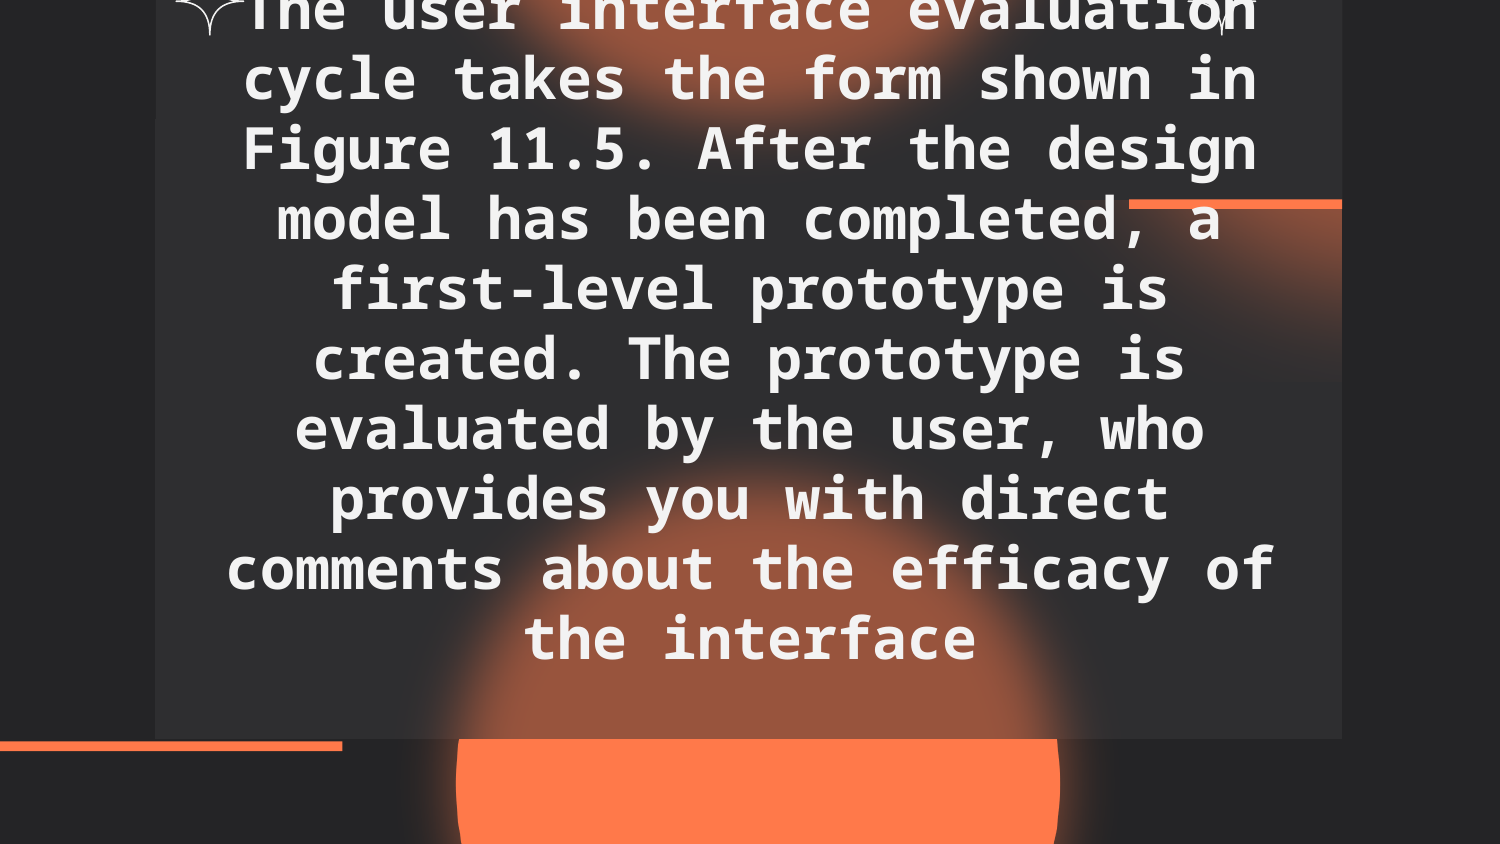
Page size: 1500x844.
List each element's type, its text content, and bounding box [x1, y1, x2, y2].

text_box [0, 741, 343, 752]
picture [0, 0, 1500, 844]
title The user interface evaluation cycle takes the form shown in Figure 11.5. After the design model has been completed, a first-level prototype is created. The prototype is evaluated by the user, who provides you with direct comments about the efficacy of the interface [196, 0, 1304, 710]
text_box [1188, 0, 1256, 35]
text_box [176, 0, 244, 35]
text_box [1304, 199, 1343, 209]
